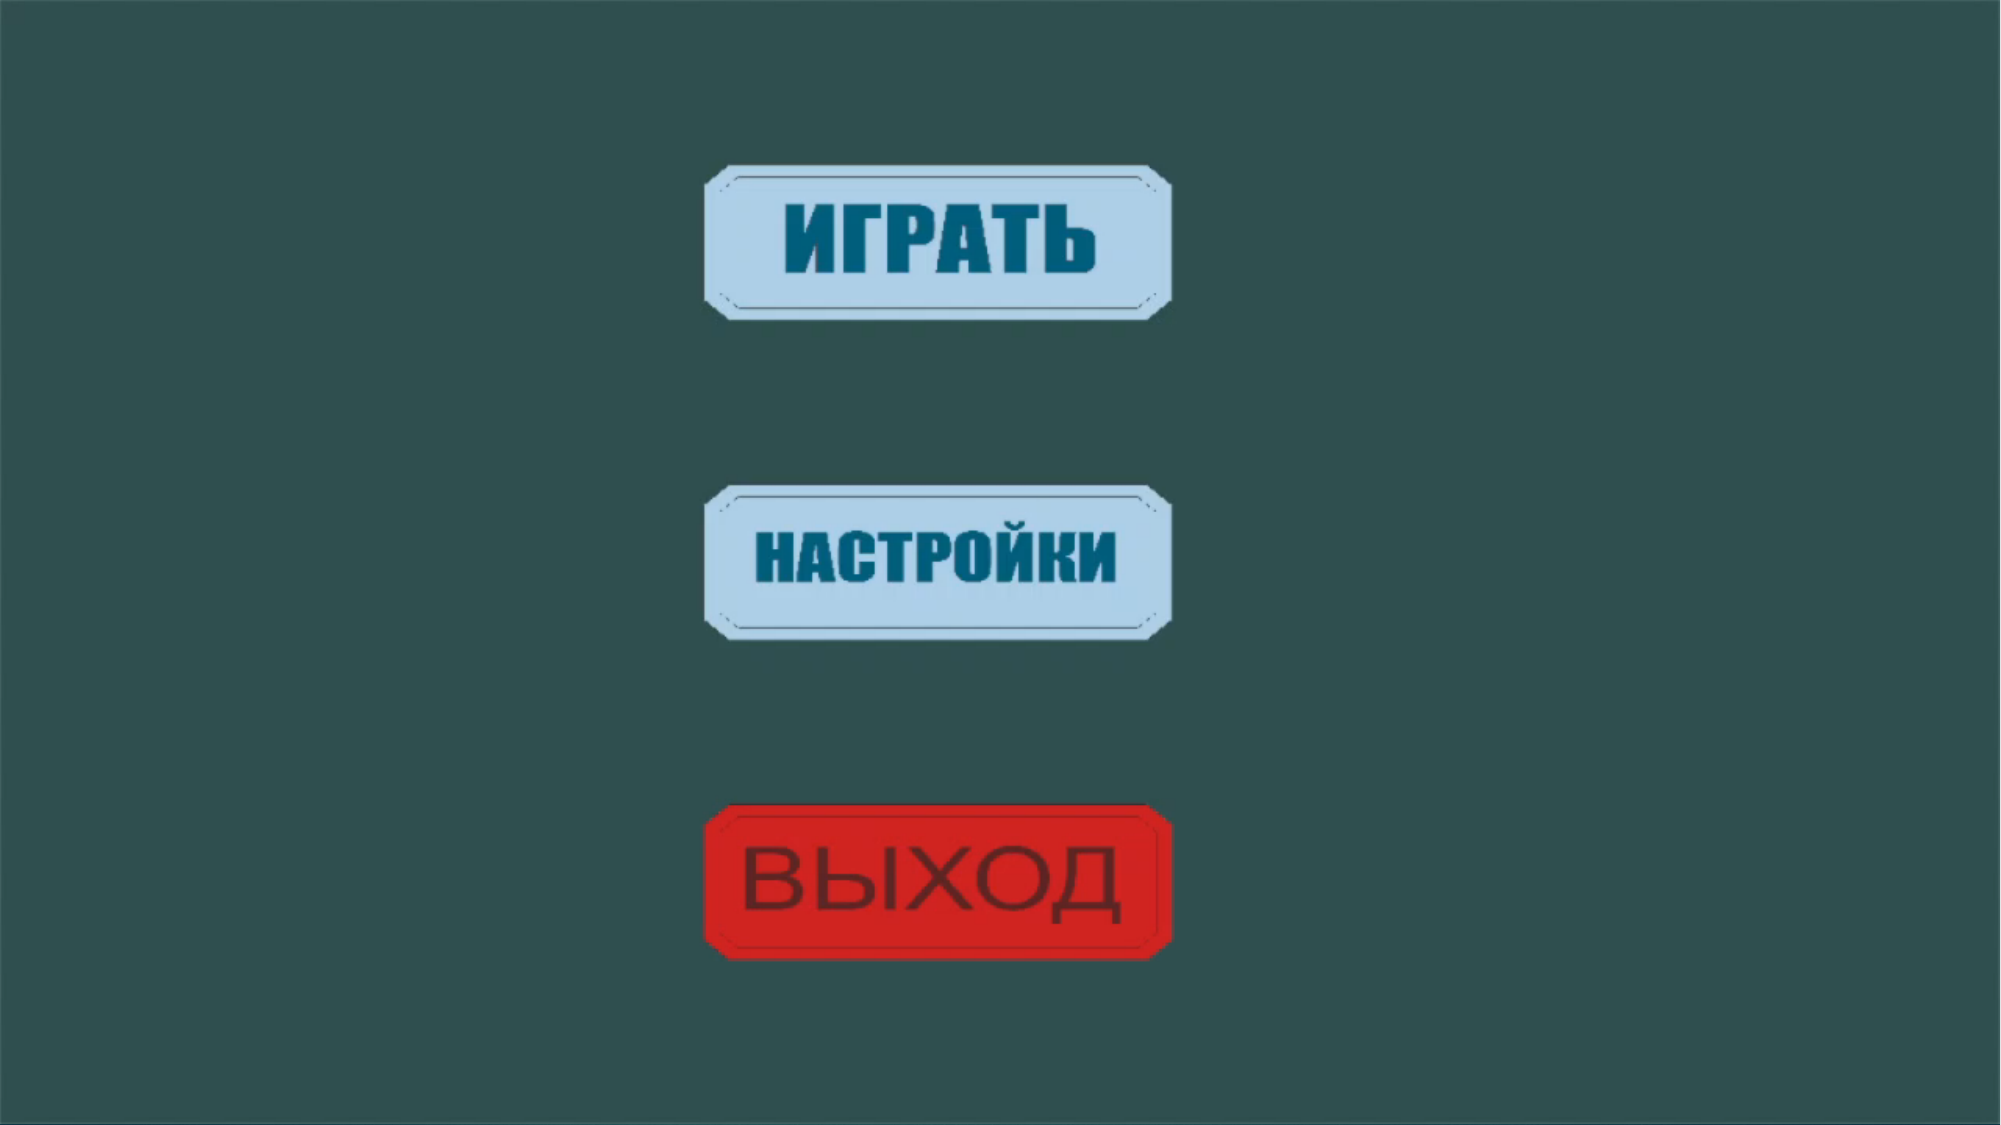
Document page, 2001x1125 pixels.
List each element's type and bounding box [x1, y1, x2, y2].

list [0, 0, 2000, 1125]
